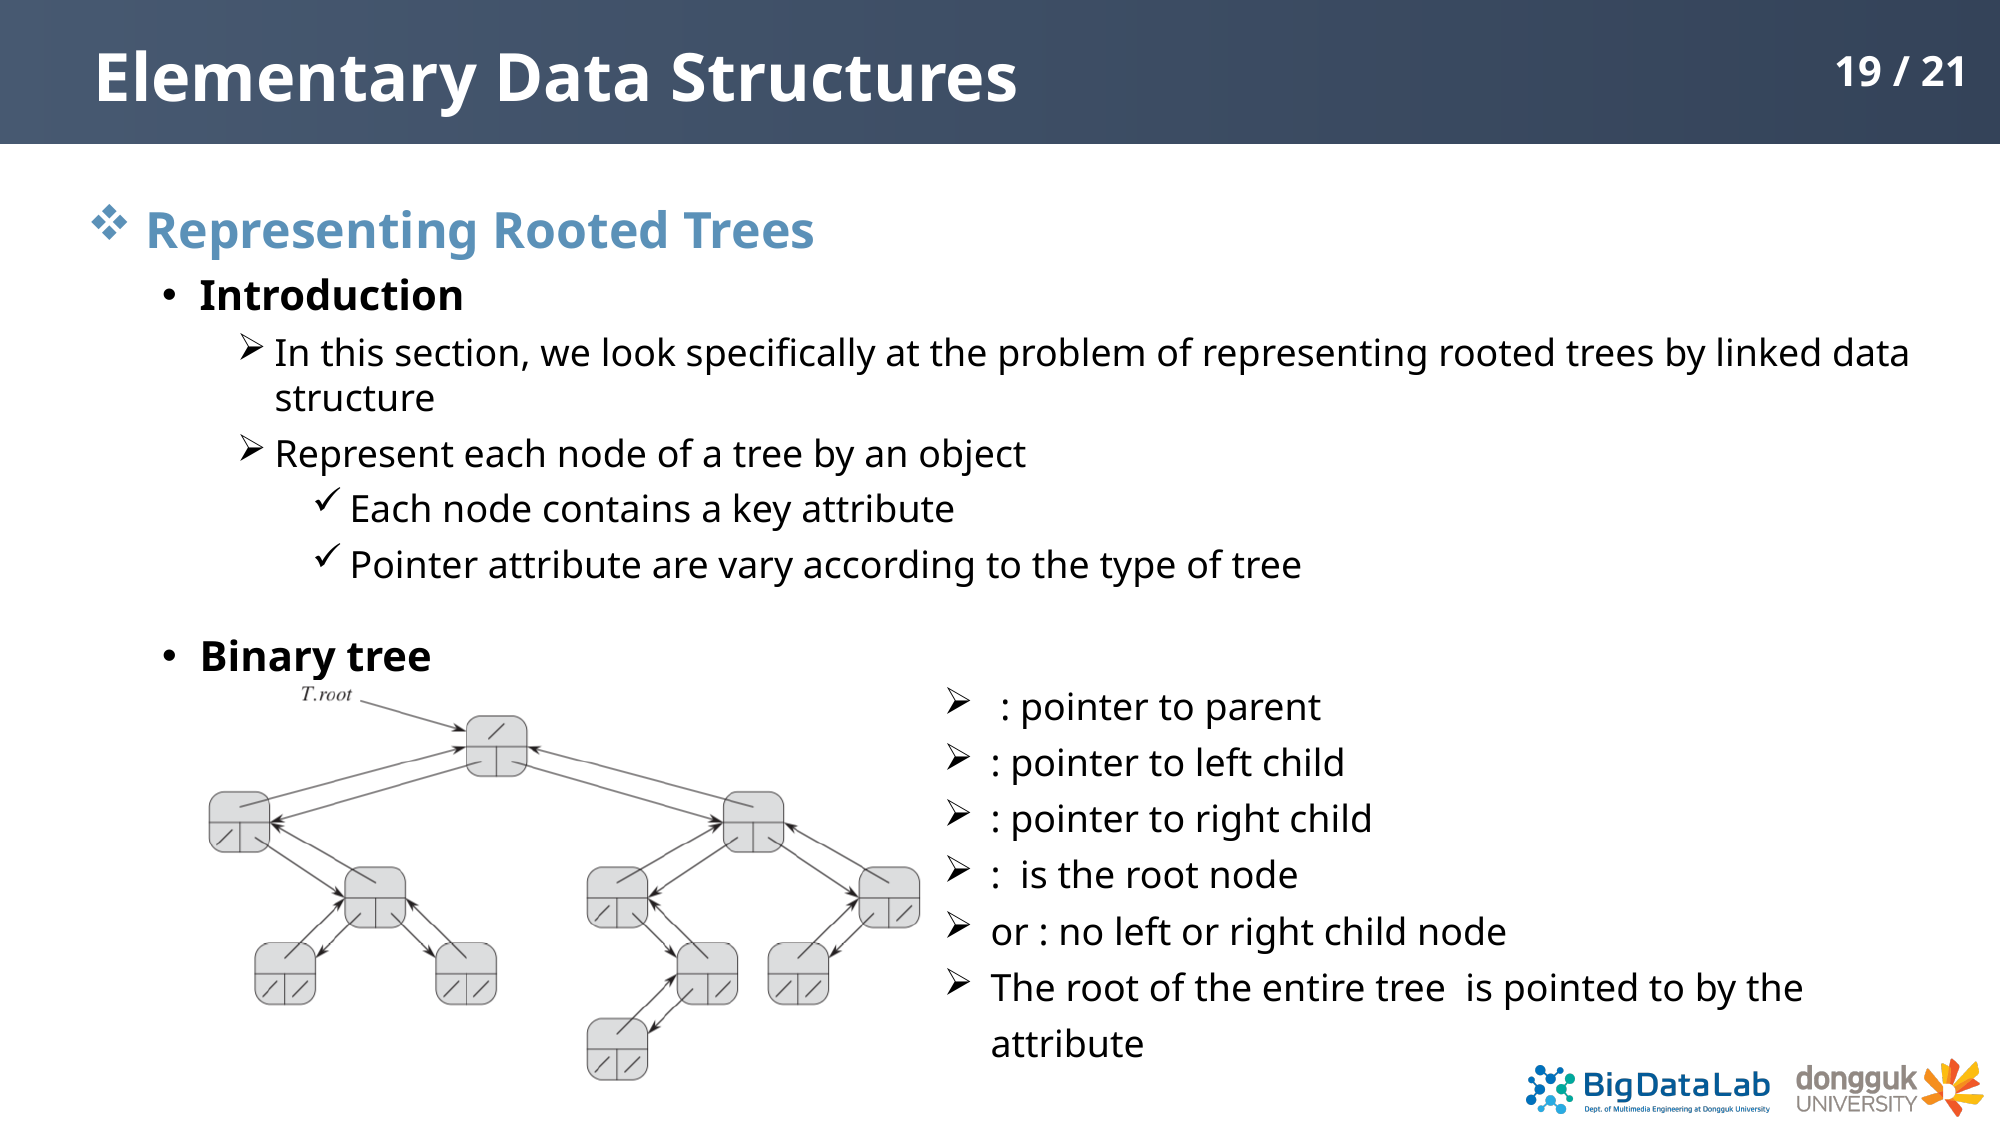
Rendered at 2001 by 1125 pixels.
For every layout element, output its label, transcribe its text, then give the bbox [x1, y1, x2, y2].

list Representing Rooted Trees Introduction In this section, we look specifically at the problem of representing rooted trees by linked data structure Represent each node of a tree by an object Each node contains a key attribute Pointer attribute are vary according to the type of tree Binary tree [72, 191, 1984, 1104]
title Elementary Data Structures [78, 21, 1935, 128]
picture [1526, 1104, 1770, 1114]
picture [202, 680, 929, 1088]
slide_number 19 / 21 [1769, 21, 1984, 126]
